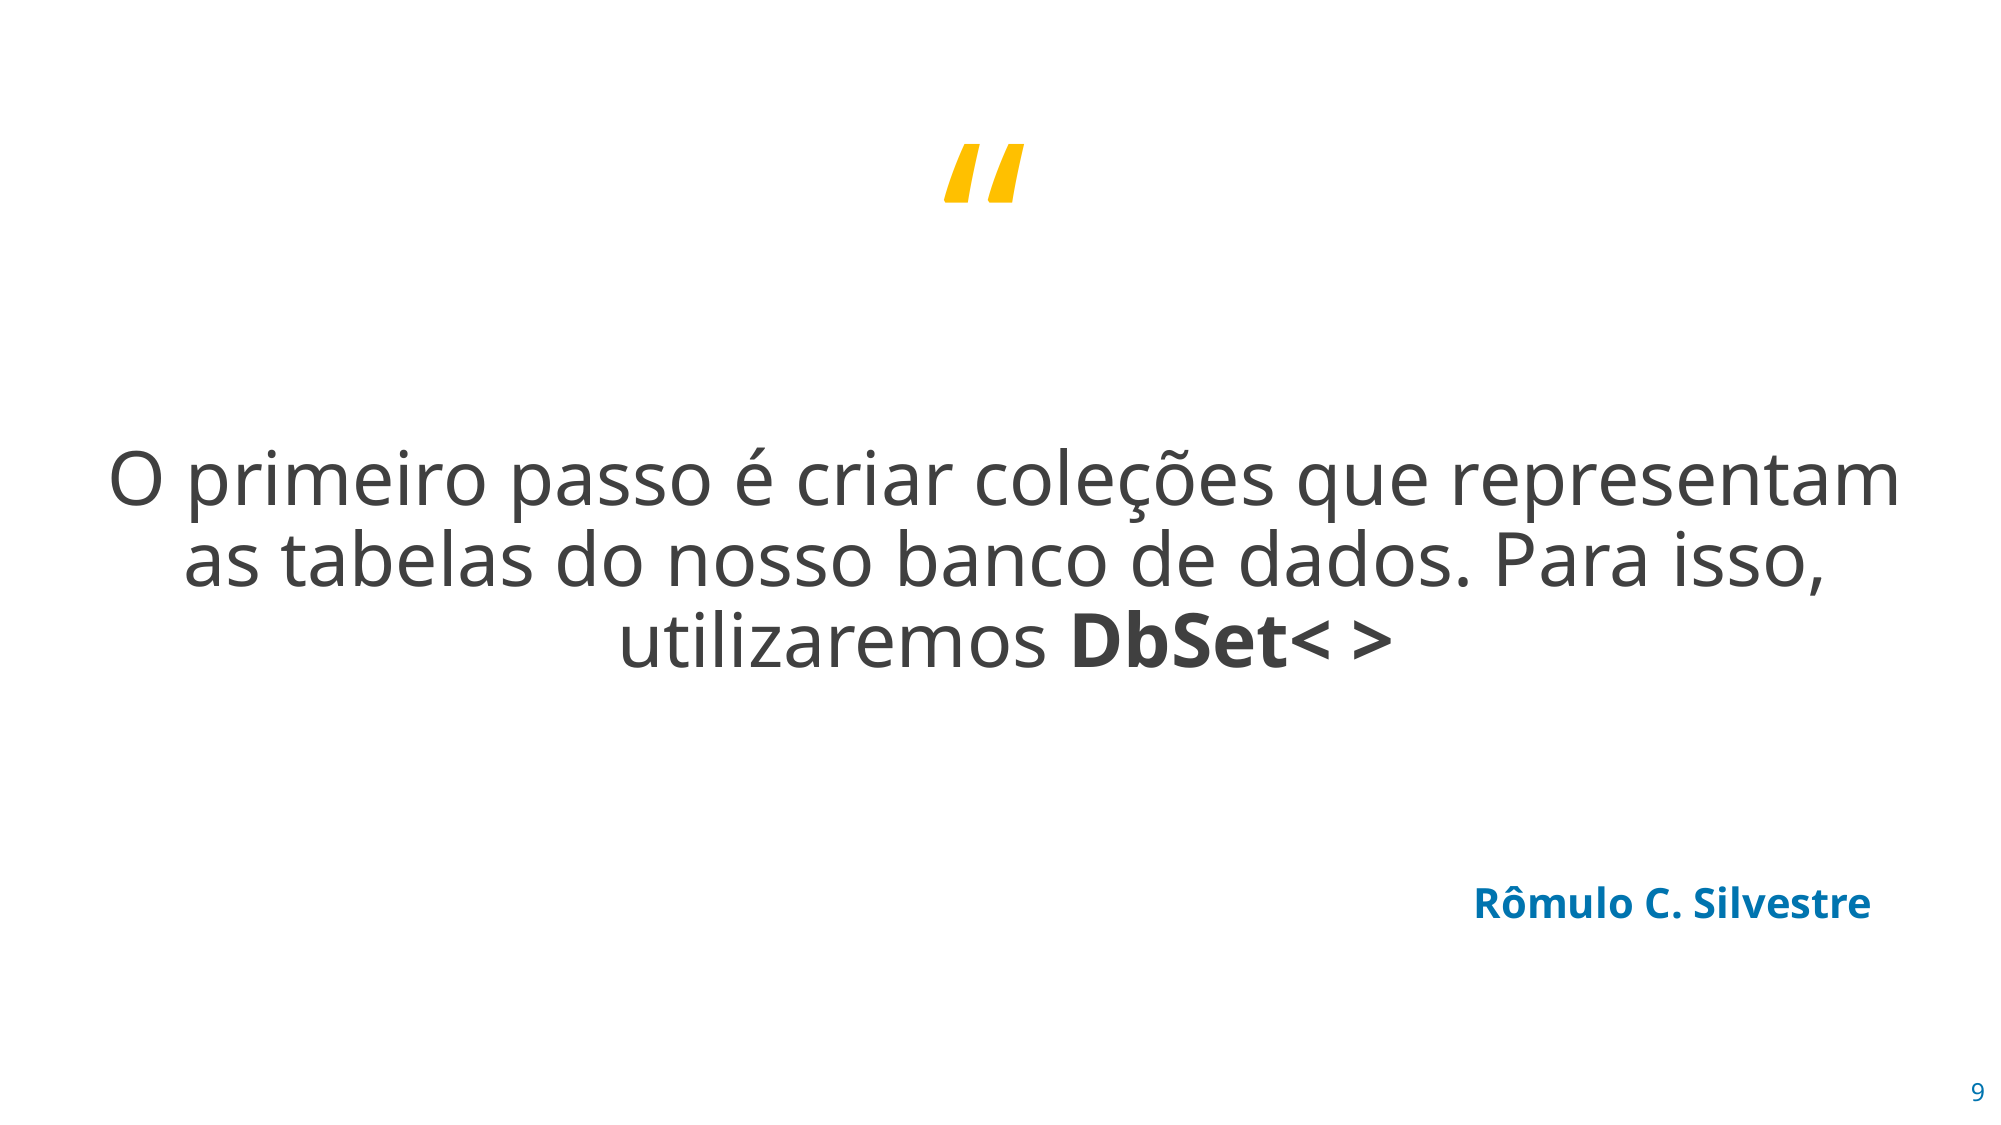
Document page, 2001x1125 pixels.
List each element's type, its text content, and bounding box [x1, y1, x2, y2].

list O primeiro passo é criar coleções que representam as tabelas do nosso banco de dados. Para isso, utilizaremos DbSet< > [50, 432, 1963, 693]
list Rômulo C. Silvestre [559, 875, 1888, 936]
slide_number 9 [1914, 1063, 2000, 1124]
